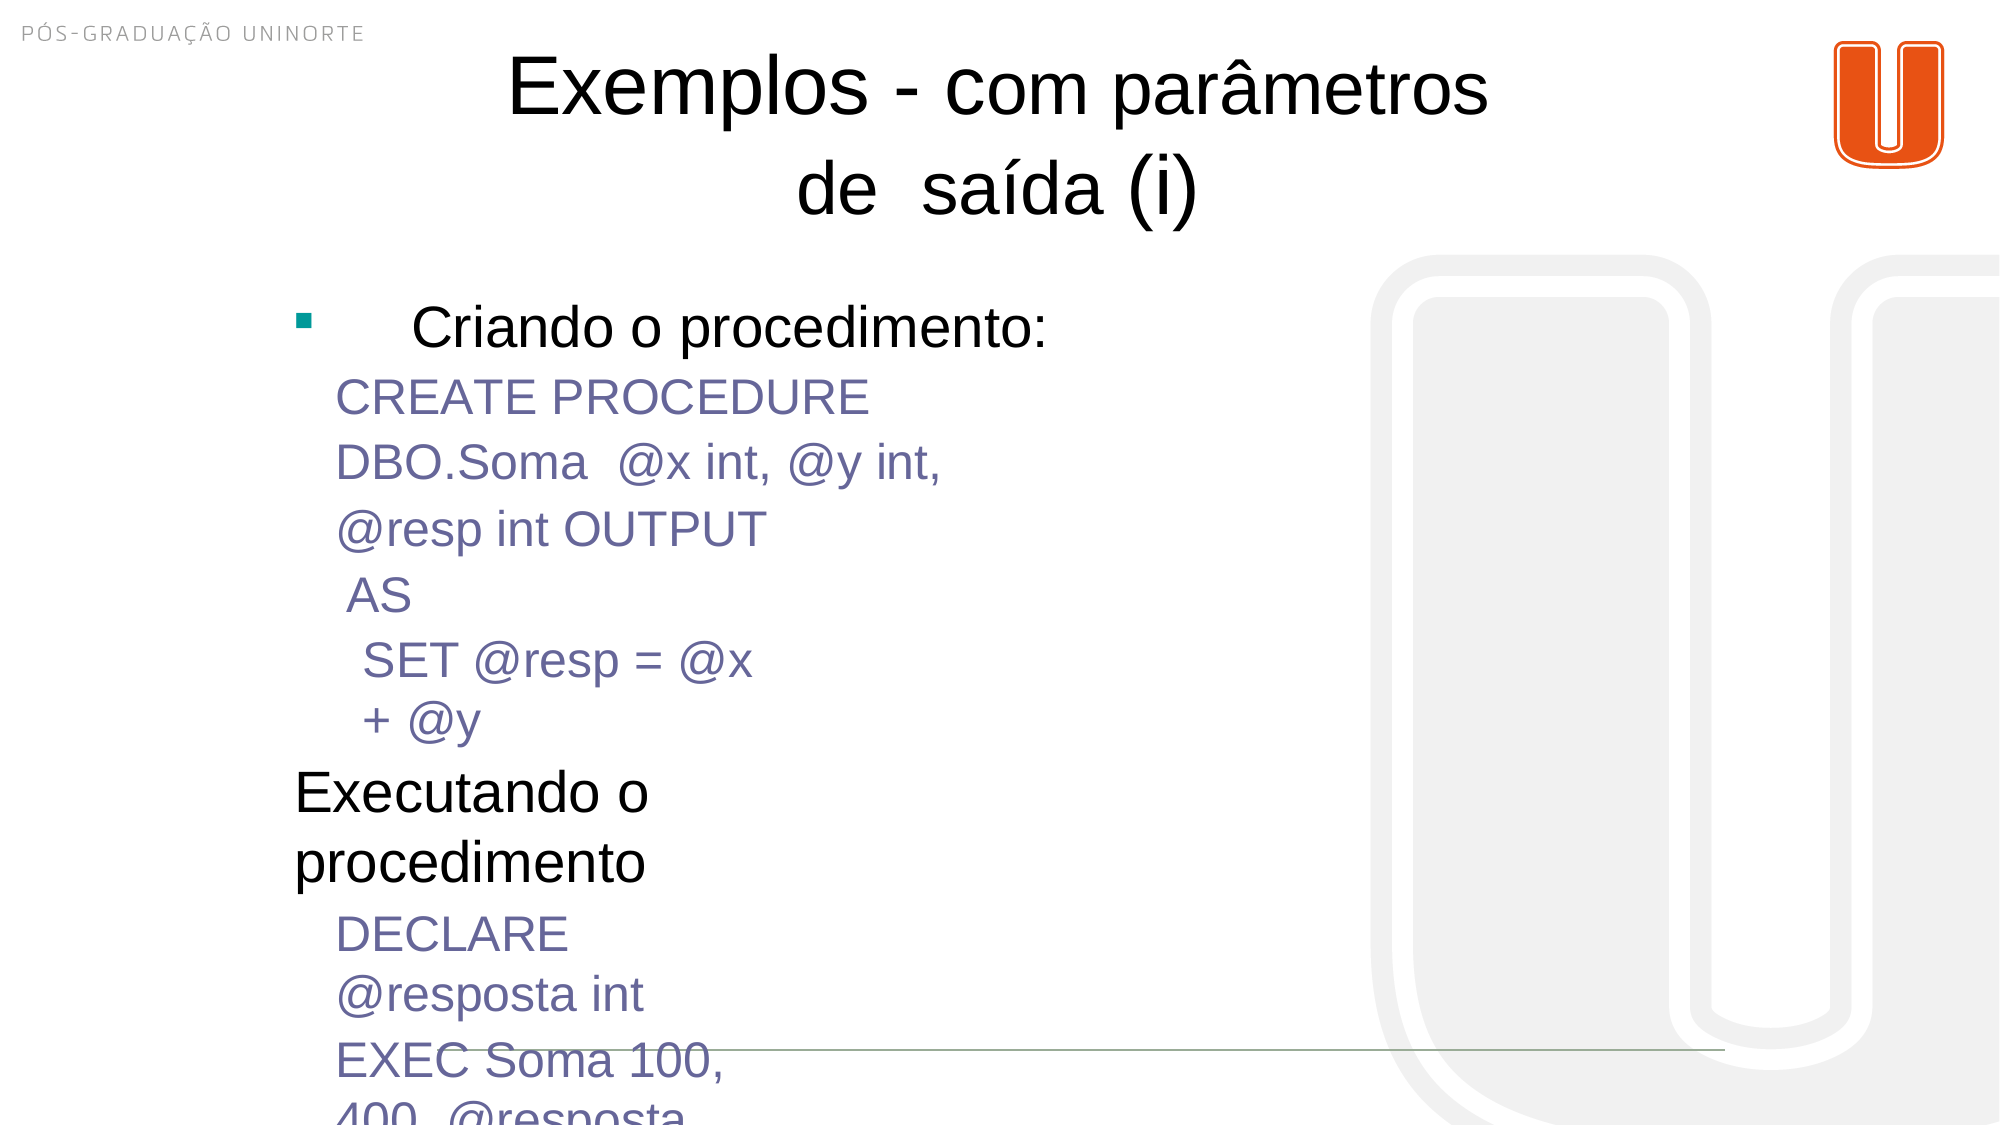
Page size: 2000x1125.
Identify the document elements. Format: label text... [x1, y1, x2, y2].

title Exemplos - com parâmetros de saída (i) [487, 29, 1509, 232]
text_box Criando o procedimento: CREATE PROCEDURE DBO.Soma @x int, @y int, @resp int OUTPUT AS SET @resp = @x + @y Executando o procedimento DECLARE @resposta int EXEC Soma 100, 400, @resposta OUTPUT (ou EXEC Soma y=400, x=100, resp=@resposta OUTPUT) Select „Resposta = „, @resposta [292, 280, 1434, 1125]
picture [0, 0, 2000, 1125]
